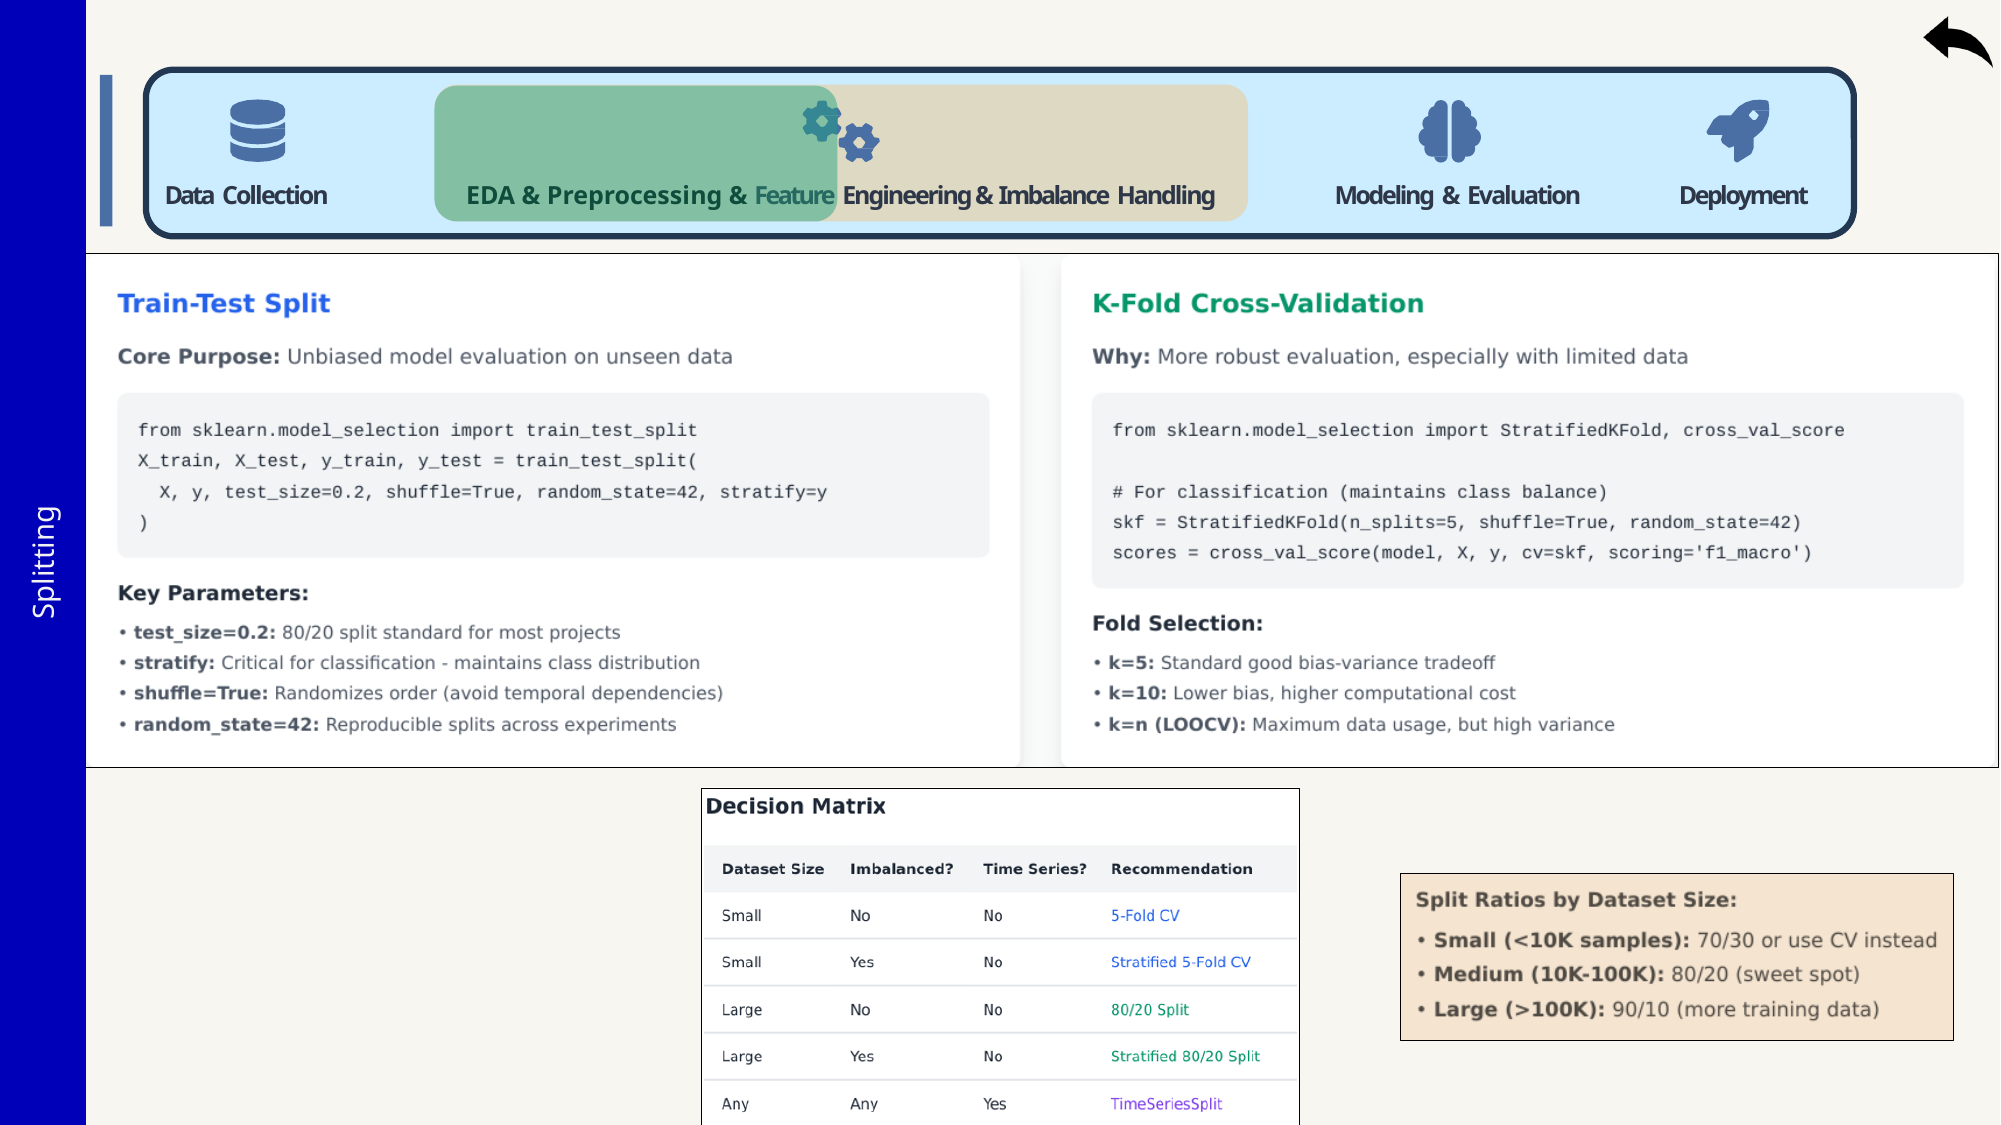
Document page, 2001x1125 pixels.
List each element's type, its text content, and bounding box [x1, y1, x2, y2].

text_box [230, 141, 286, 162]
text_box [443, 82, 1251, 224]
picture [1400, 872, 1953, 1040]
text_box Data Collection [162, 177, 350, 210]
text_box [1418, 100, 1448, 163]
text_box [230, 99, 286, 125]
text_box [1706, 99, 1770, 163]
text_box [143, 67, 1857, 239]
text_box Deployment [1676, 177, 1838, 210]
text_box [230, 122, 286, 145]
text_box [432, 83, 840, 224]
picture [1916, 0, 2000, 84]
text_box Modeling & Evaluation [1332, 177, 1592, 210]
text_box [1451, 100, 1481, 163]
text_box [840, 123, 880, 162]
text_box EDA & Preprocessing & Feature Engineering & Imbalance Handling [838, 177, 1247, 210]
picture [701, 787, 1299, 1125]
text_box Splitting [0, 0, 88, 1125]
picture [85, 252, 1999, 767]
